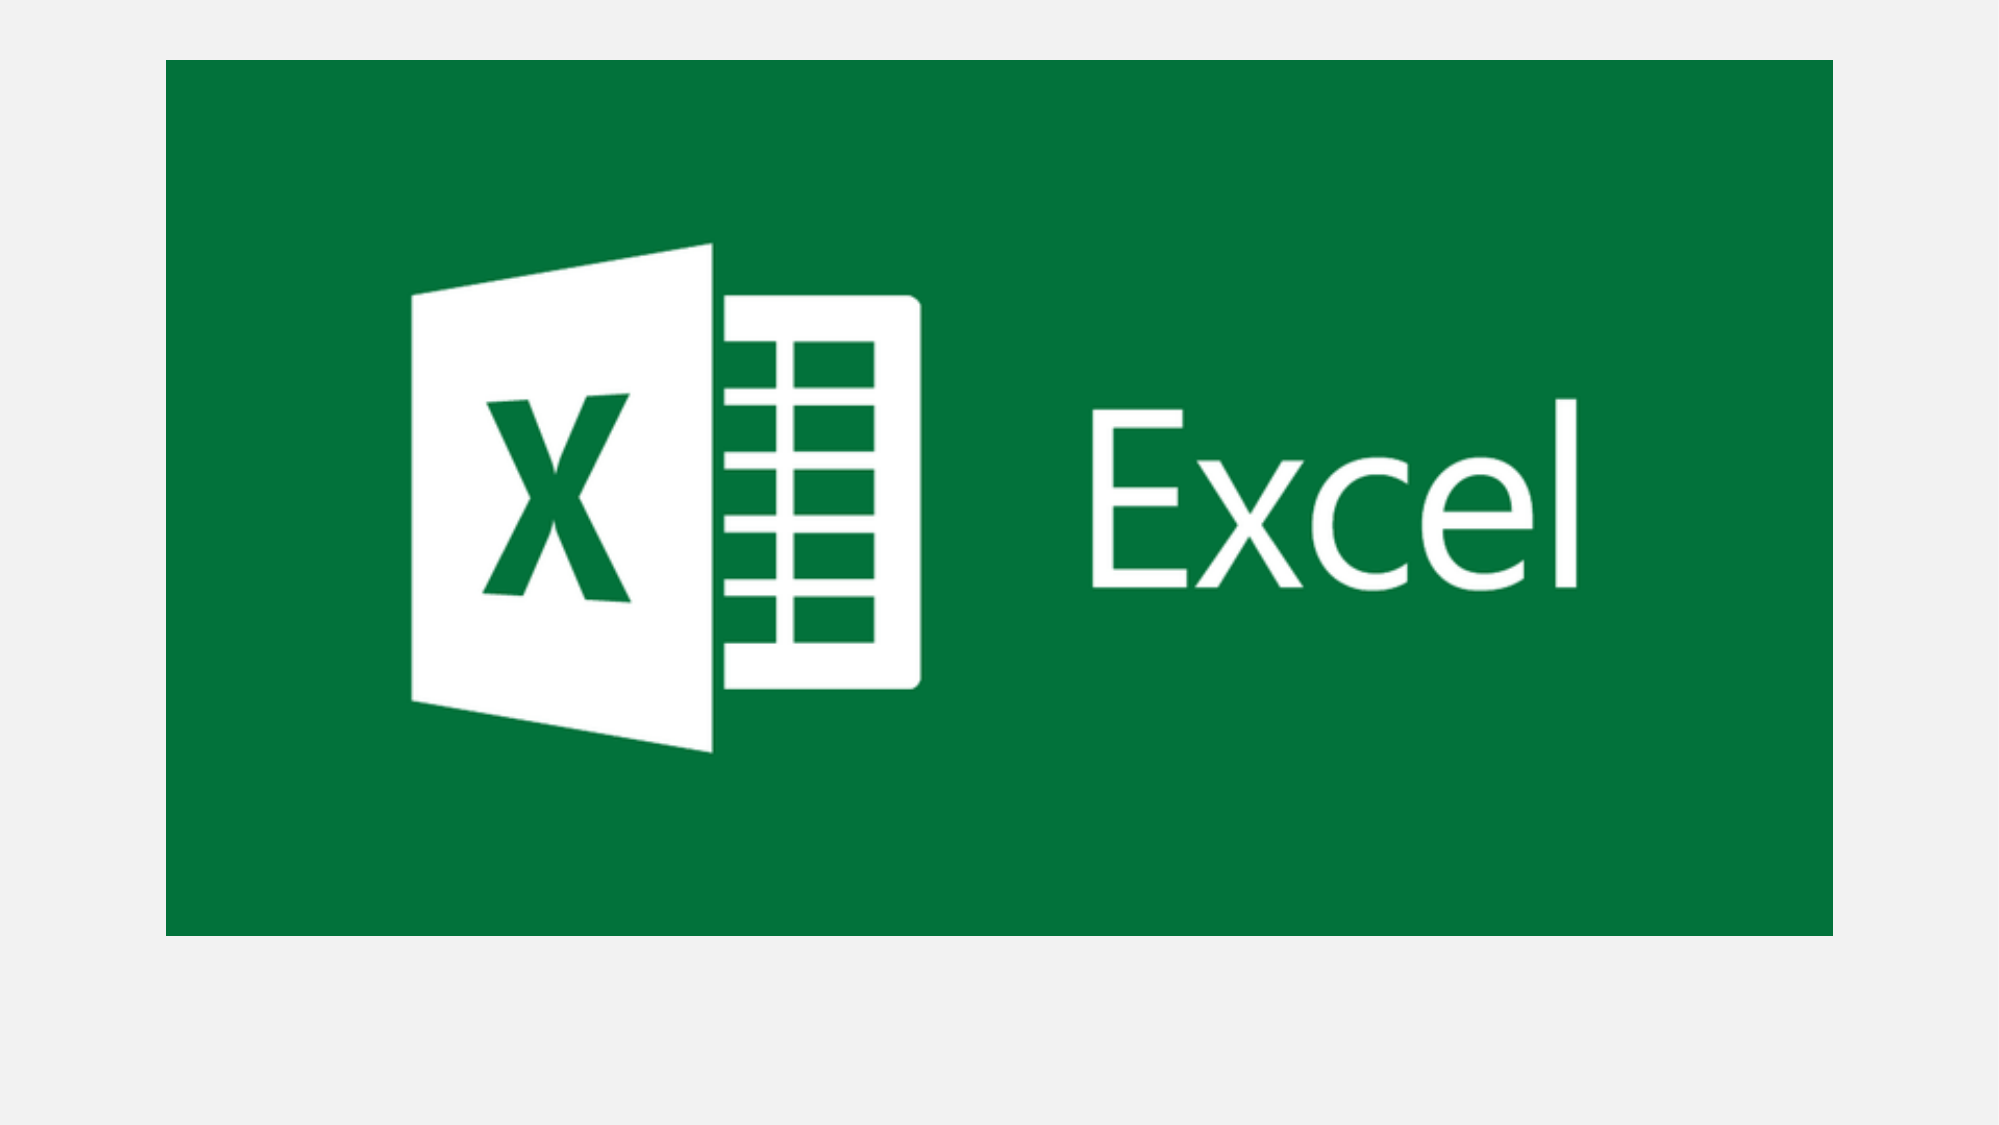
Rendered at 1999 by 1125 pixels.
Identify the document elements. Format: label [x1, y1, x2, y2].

picture [166, 60, 1833, 936]
